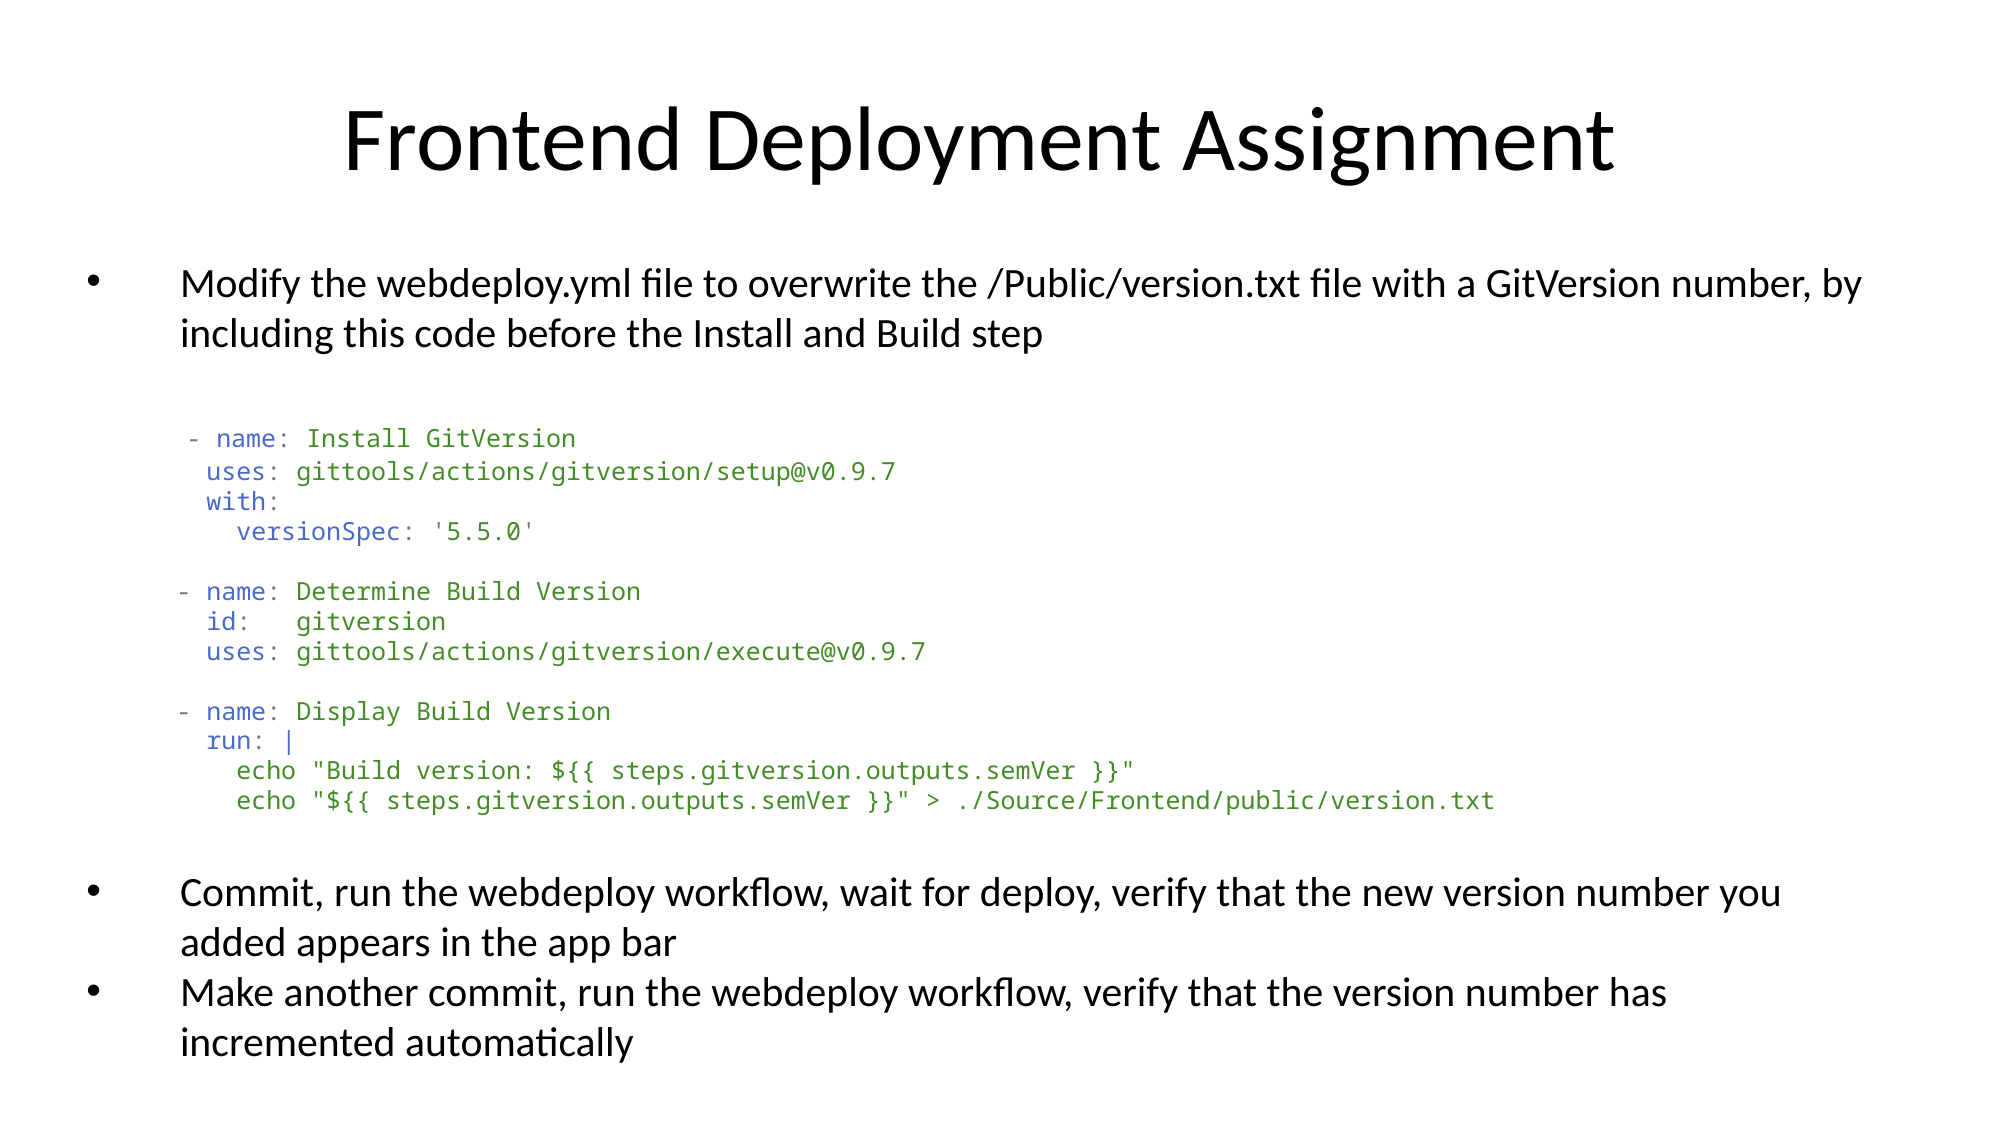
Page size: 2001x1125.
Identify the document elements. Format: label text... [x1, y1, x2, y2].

text_box Frontend Deployment Assignment [328, 71, 1634, 197]
text_box Modify the webdeploy.yml file to overwrite the /Public/version.txt file with a GitVersion number, by including this code before the Install and Build step - name: Install GitVersion uses: gittools/actions/gitversion/setup@v0.9.7 with: versionSpec: '5.5.0' - name: Determine Build Version id: gitversion uses: gittools/actions/gitversion/execute@v0.9.7 - name: Display Build Version run: | echo "Build version: ${{ steps.gitversion.outputs.semVer }}" echo "${{ steps.gitversion.outputs.semVer }}" > ./Source/Frontend/public/version.txt Commit, run the webdeploy workflow, wait for deploy, verify that the new version number you added appears in the app bar Make another commit, run the webdeploy workflow, verify that the version number has incremented automatically [71, 247, 1891, 1073]
